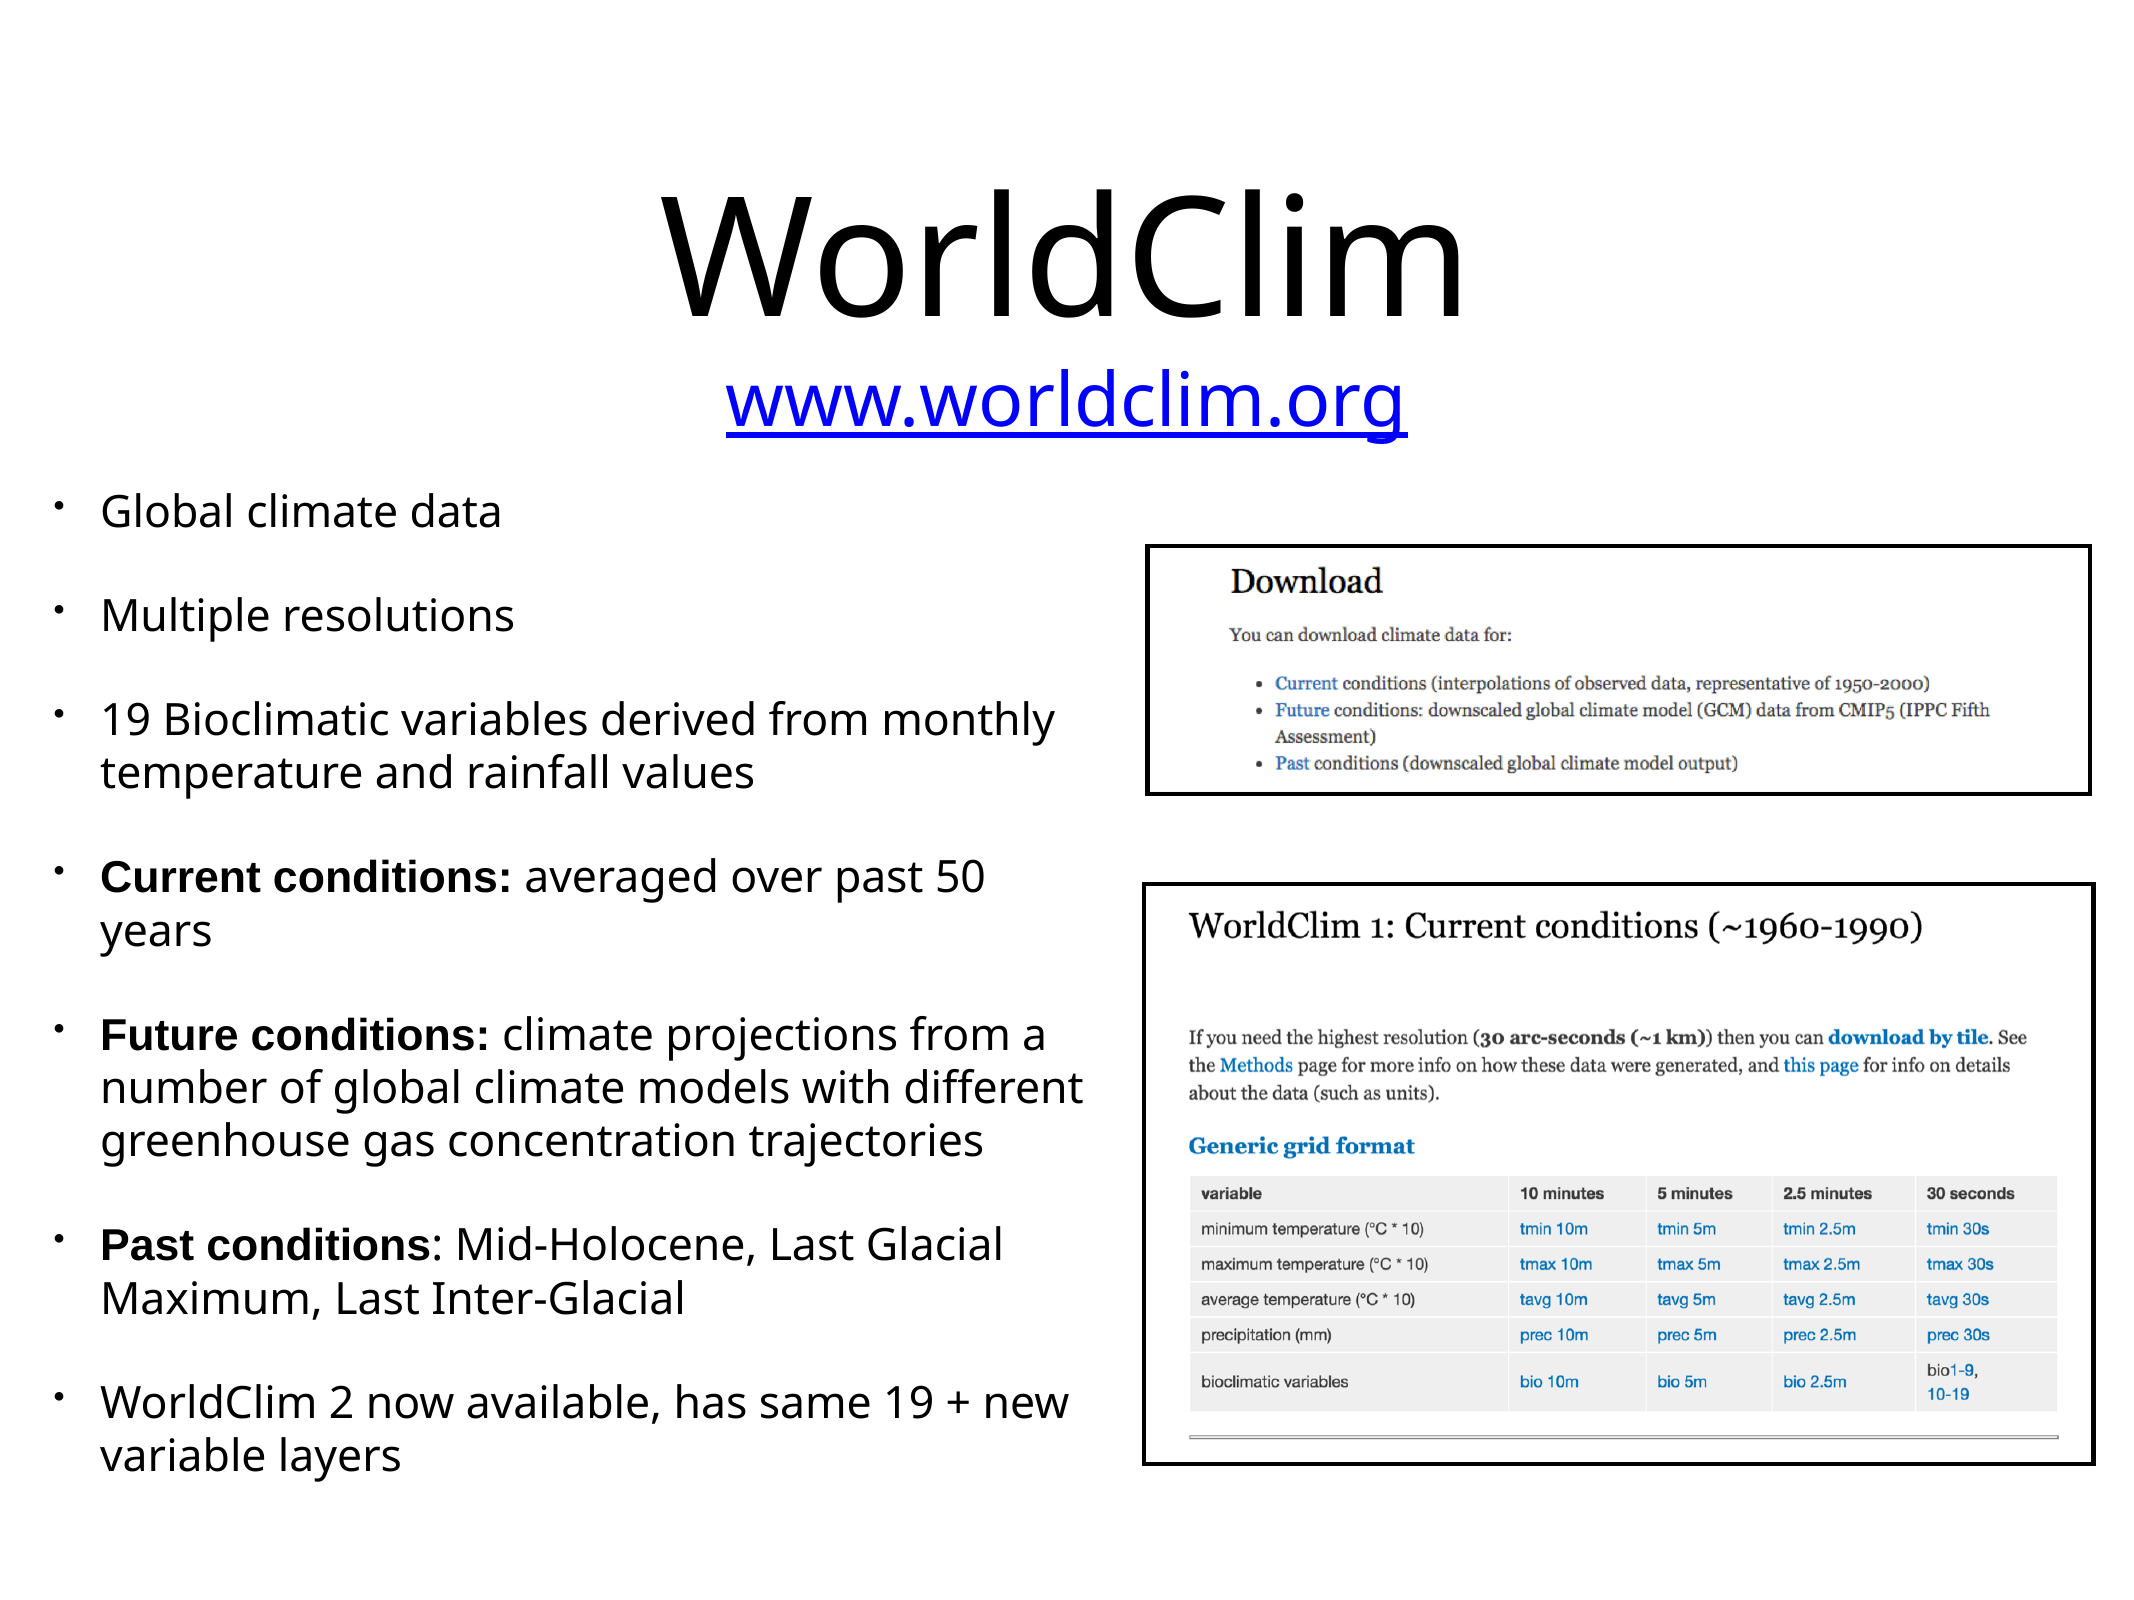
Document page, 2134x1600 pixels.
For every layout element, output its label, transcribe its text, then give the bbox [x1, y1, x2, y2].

text_box www.worldclim.org [717, 343, 1416, 463]
picture [1145, 885, 2092, 1463]
picture [1149, 547, 2089, 792]
title WorldClim [155, 72, 1978, 428]
list Global climate data Multiple resolutions 19 Bioclimatic variables derived from monthly temperature and rainfall values Current conditions: averaged over past 50 years Future conditions: climate projections from a number of global climate models with different greenhouse gas concentration trajectories Past conditions: Mid-Holocene, Last Glacial Maximum, Last Inter-Glacial WorldClim 2 now available, has same 19 + new variable layers [44, 465, 1099, 1498]
